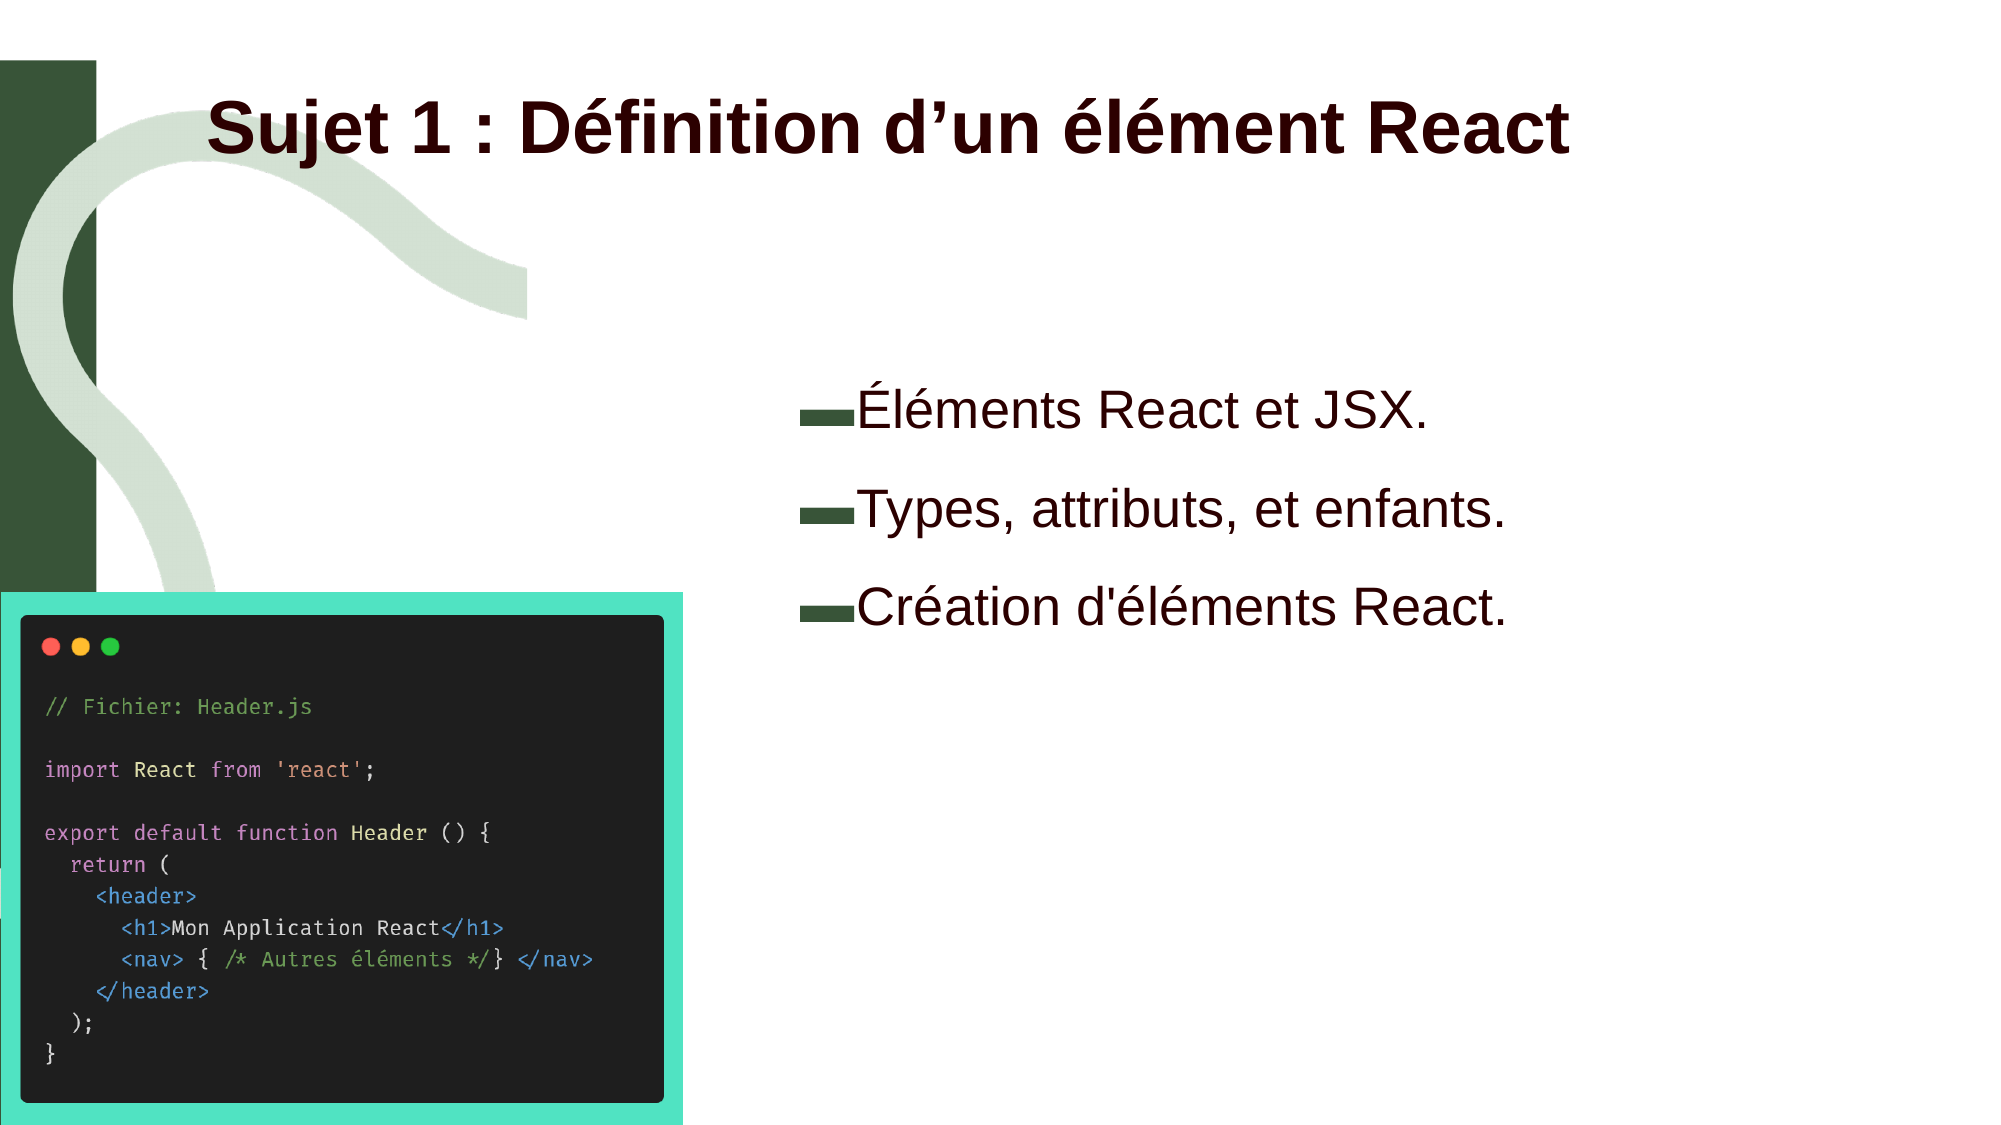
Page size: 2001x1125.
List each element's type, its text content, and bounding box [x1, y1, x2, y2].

list Éléments React et JSX. Types, attributs, et enfants. Création d'éléments React. [785, 367, 1757, 1064]
title Sujet 1 : Définition d’un élément React [206, 60, 1794, 284]
picture [0, 9, 683, 1125]
